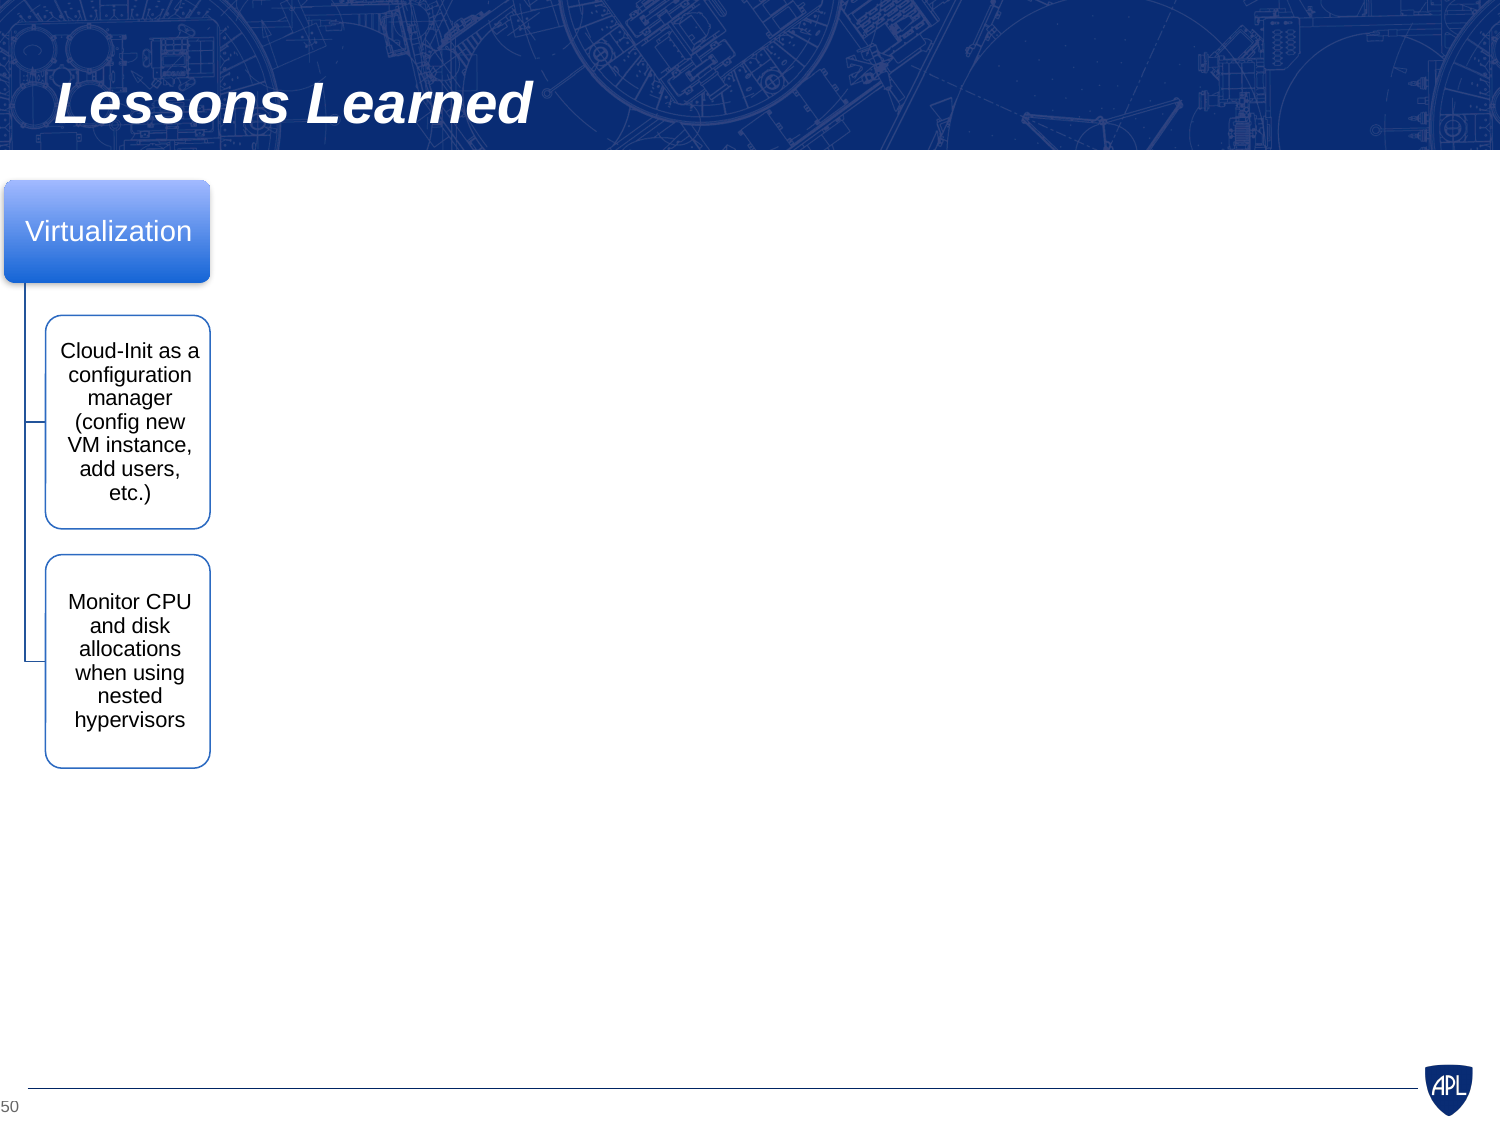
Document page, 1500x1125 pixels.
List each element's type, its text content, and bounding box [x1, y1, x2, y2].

title Lessons Learned [39, 11, 1478, 96]
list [2, 97, 1497, 1121]
picture [0, 0, 1500, 150]
